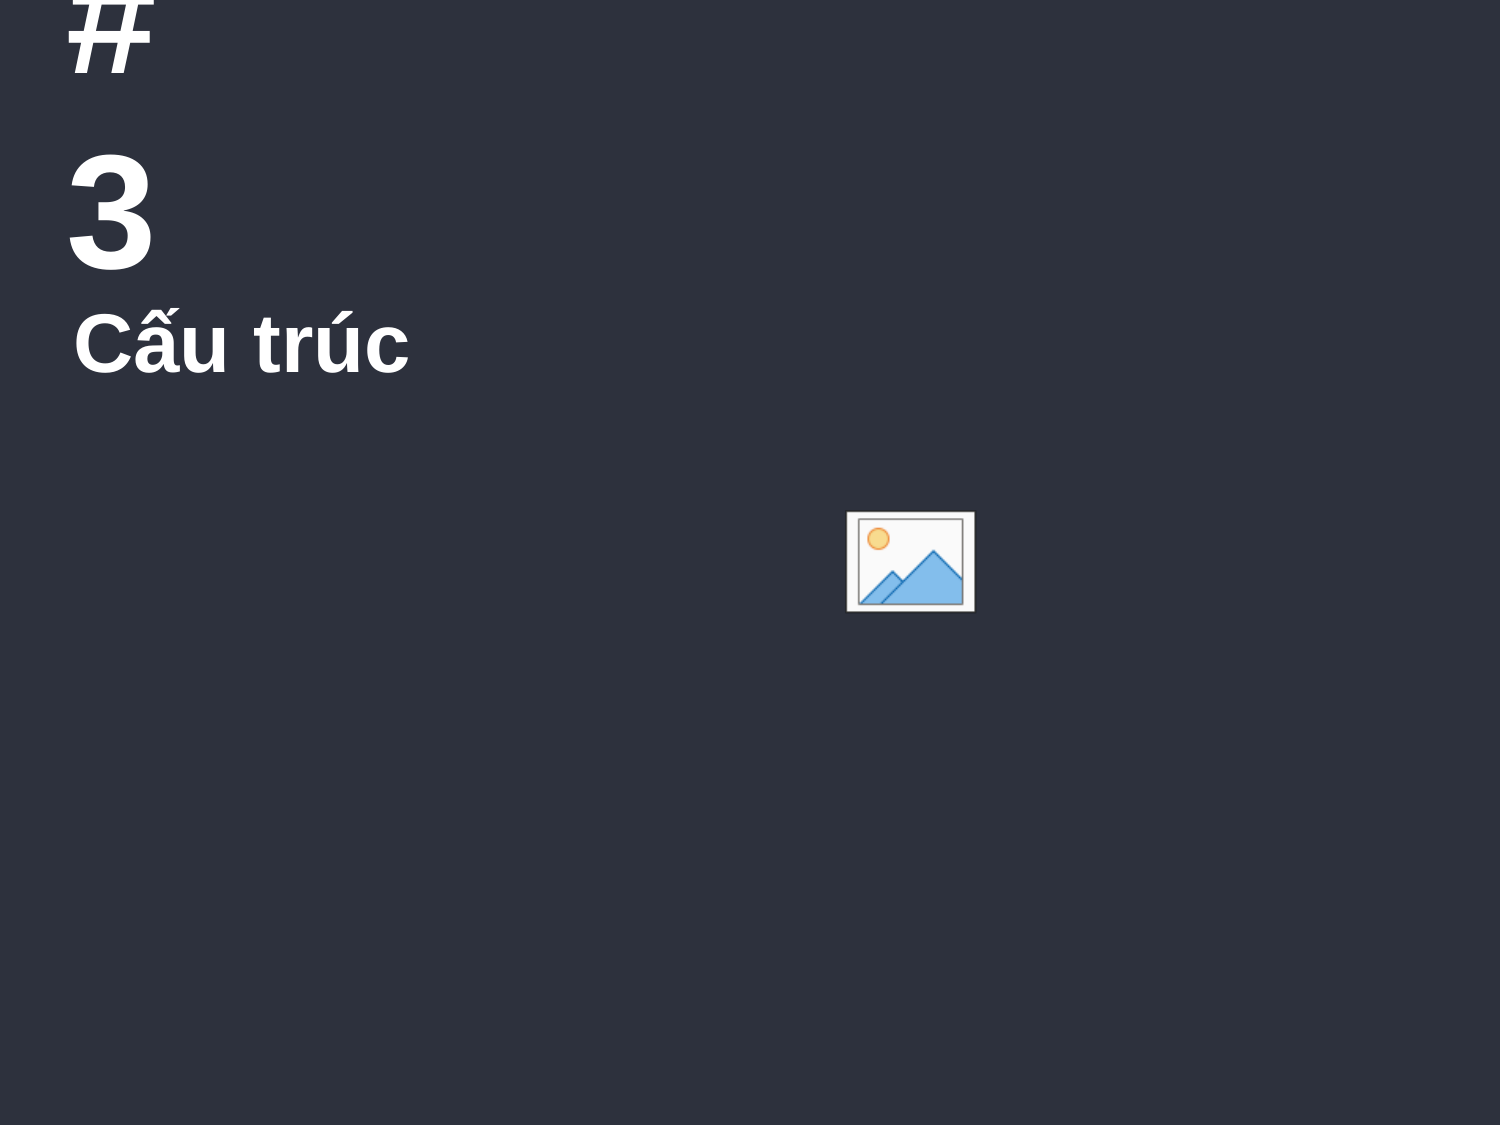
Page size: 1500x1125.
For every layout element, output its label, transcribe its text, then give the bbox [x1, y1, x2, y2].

list Cấu trúc [64, 314, 316, 506]
list #3 [63, 36, 228, 305]
picture [321, 0, 1500, 1125]
